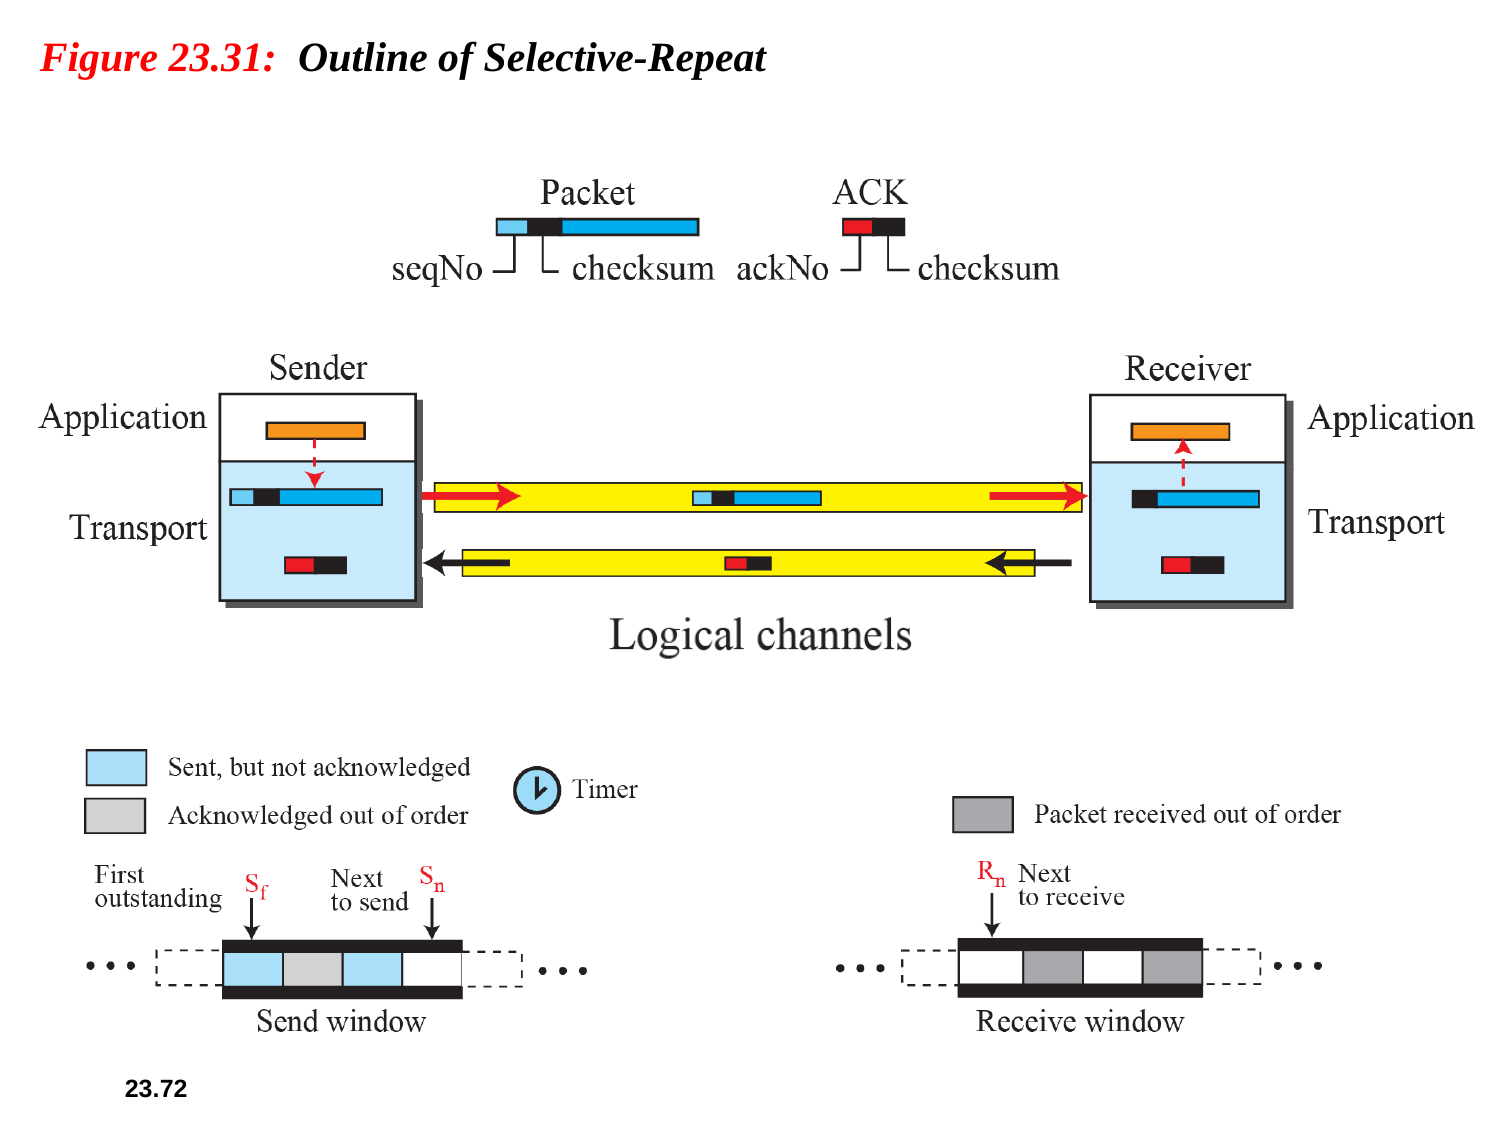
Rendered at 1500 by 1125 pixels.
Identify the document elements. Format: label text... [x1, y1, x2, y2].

slide_number 23.‹#› [0, 1050, 313, 1125]
picture [391, 174, 1060, 291]
picture [38, 349, 1476, 609]
picture [84, 749, 638, 1042]
picture [609, 612, 913, 664]
text_box Figure 23.31: Outline of Selective-Repeat [24, 22, 1363, 87]
picture [835, 796, 1342, 1041]
